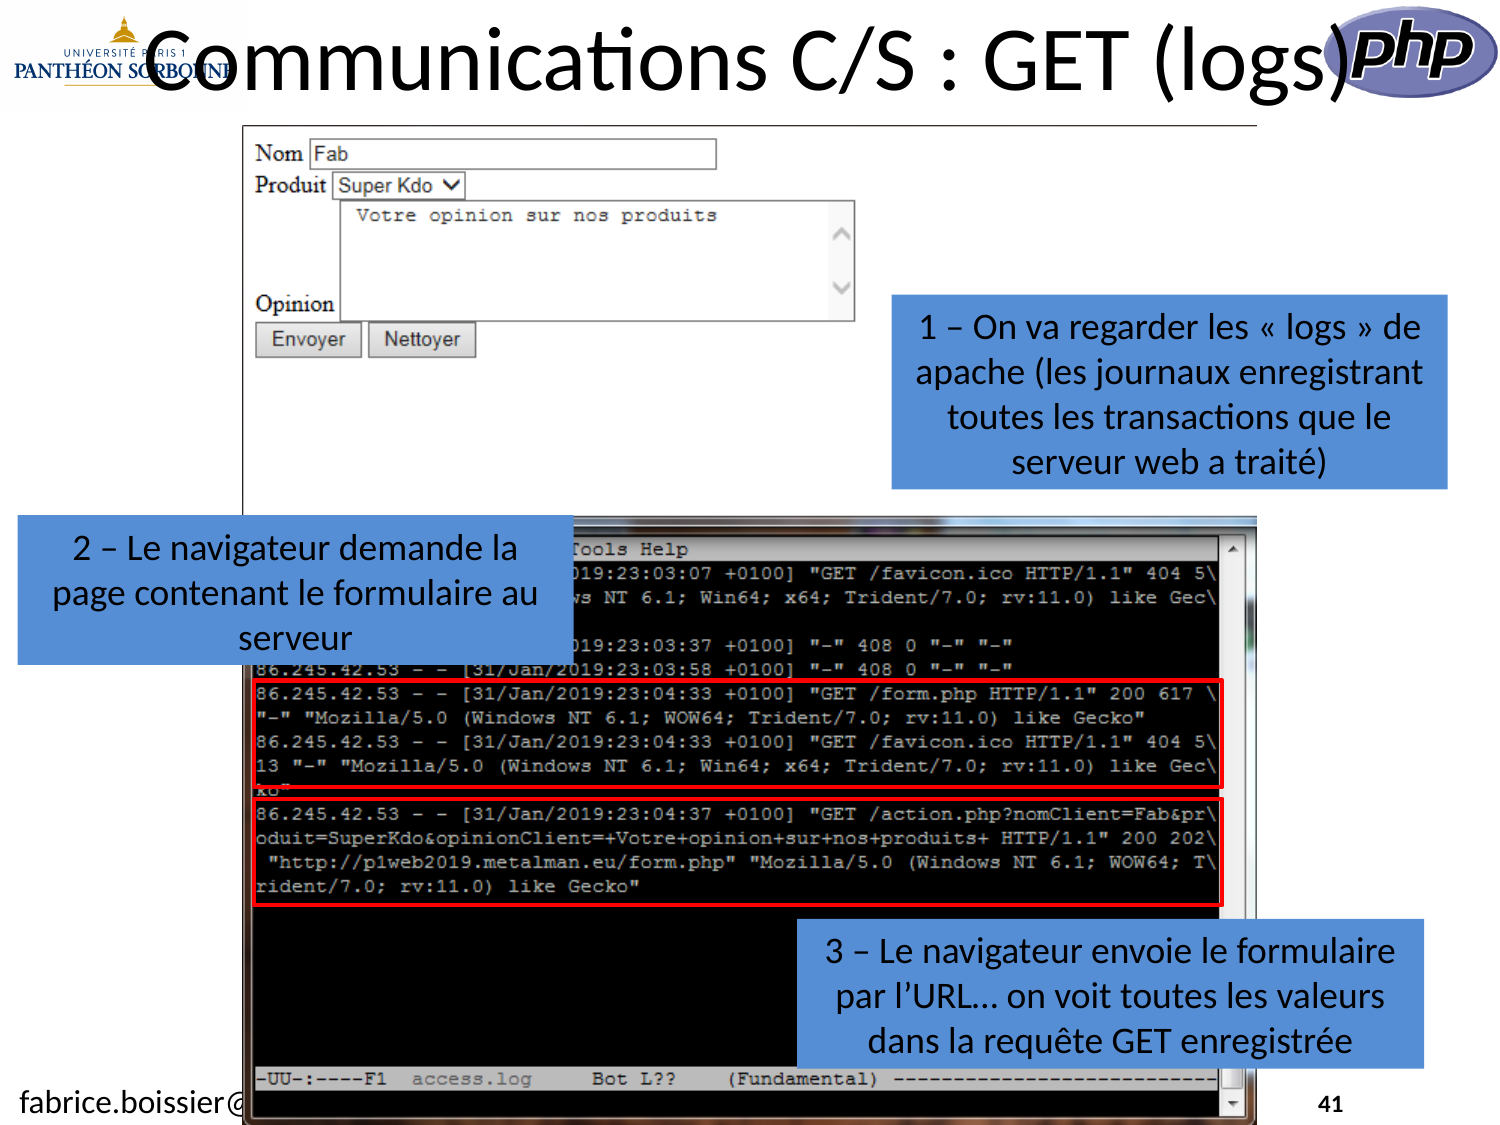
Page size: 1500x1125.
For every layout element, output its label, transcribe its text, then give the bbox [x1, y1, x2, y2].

text_box 1 – On va regarder les « logs » de apache (les journaux enregistrant toutes les transactions que le serveur web a traité) [1261, 294, 1448, 490]
title Communications C/S : GET (logs) [75, 0, 1425, 148]
text_box 3 – Le navigateur envoie le formulaire par l’URL… on voit toutes les valeurs dans la requête GET enregistrée [1261, 918, 1425, 1069]
slide_number 41 [1261, 1072, 1500, 1125]
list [241, 125, 1257, 1125]
text_box 2 – Le navigateur demande la page contenant le formulaire au serveur [17, 515, 236, 665]
picture [0, 2, 75, 114]
picture [1425, 0, 1500, 119]
